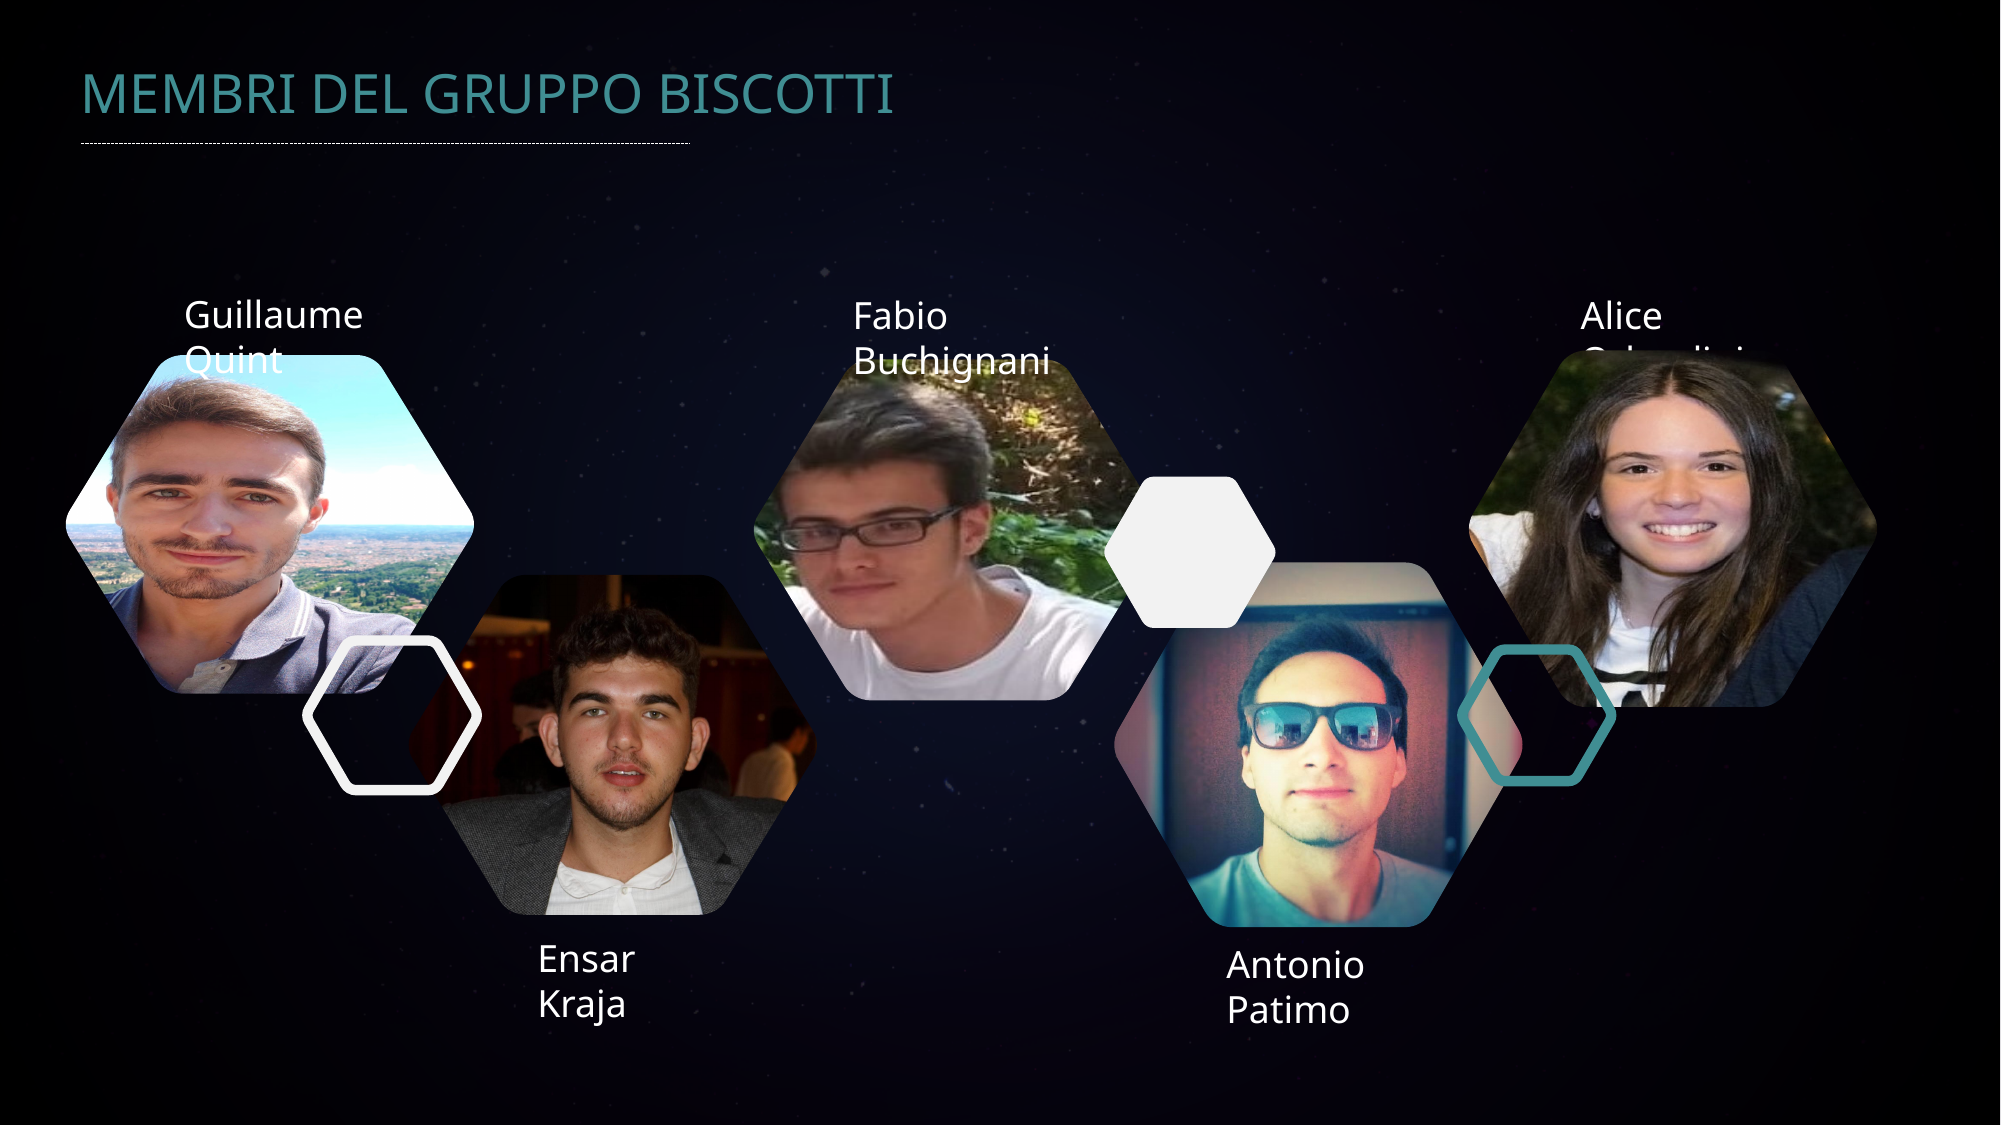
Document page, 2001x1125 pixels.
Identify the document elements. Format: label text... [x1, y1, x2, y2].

picture [65, 0, 1927, 1125]
text_box Alice Orlandini [1565, 284, 1766, 350]
text_box Guillaume Quint [169, 283, 390, 355]
text_box [1523, 707, 1612, 782]
text_box Antonio Patimo [1211, 933, 1426, 1039]
title MEMBRI DEL GRUPPO BISCOTTI [65, 59, 1566, 141]
text_box Fabio Buchignani [837, 284, 1078, 359]
text_box [307, 694, 408, 791]
text_box Ensar Kraja [522, 927, 704, 1032]
text_box [1162, 476, 1276, 562]
